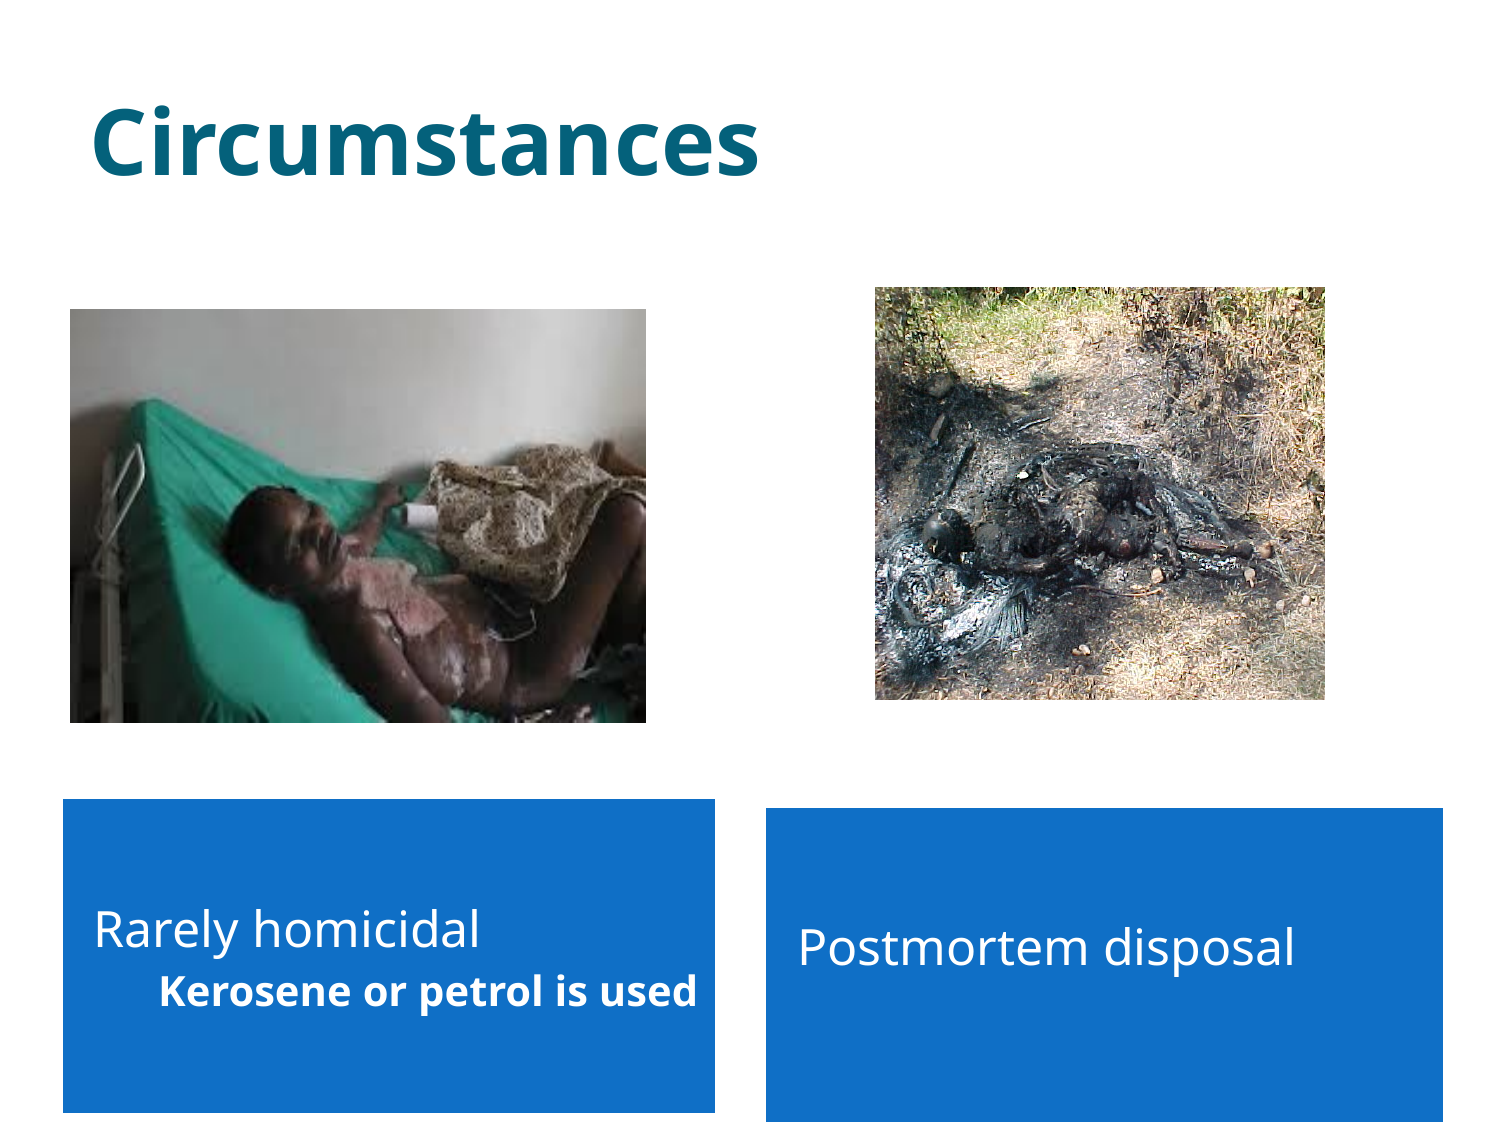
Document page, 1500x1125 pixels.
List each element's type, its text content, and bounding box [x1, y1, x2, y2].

list Postmortem disposal [766, 808, 1443, 1122]
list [70, 309, 646, 723]
picture [874, 287, 1326, 701]
list Rarely homicidal Kerosene or petrol is used [63, 799, 715, 1113]
title Circumstances [75, 44, 1425, 233]
